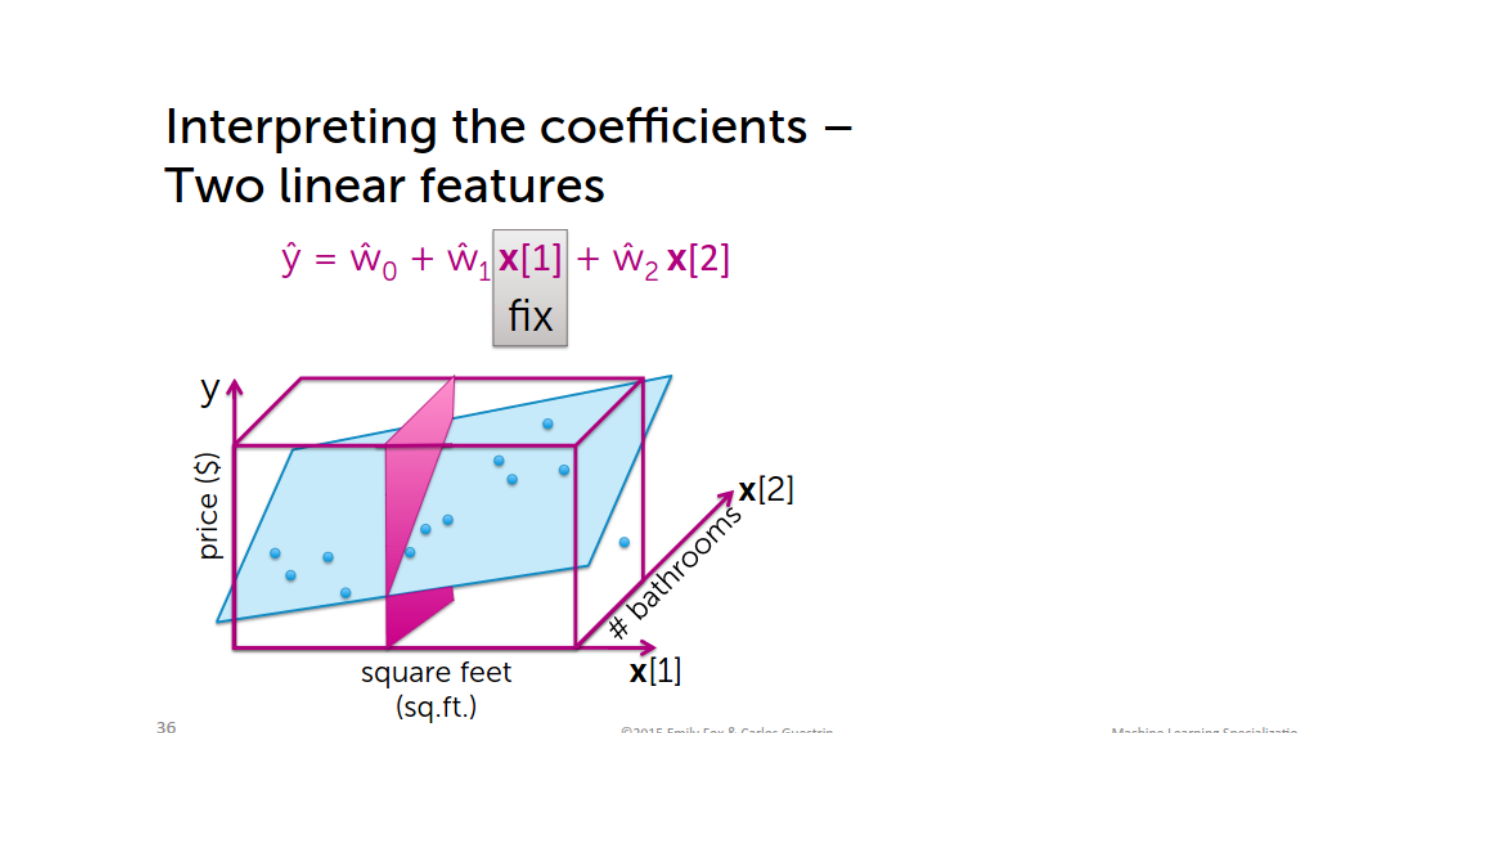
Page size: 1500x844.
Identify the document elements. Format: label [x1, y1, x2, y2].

picture [141, 84, 1299, 734]
